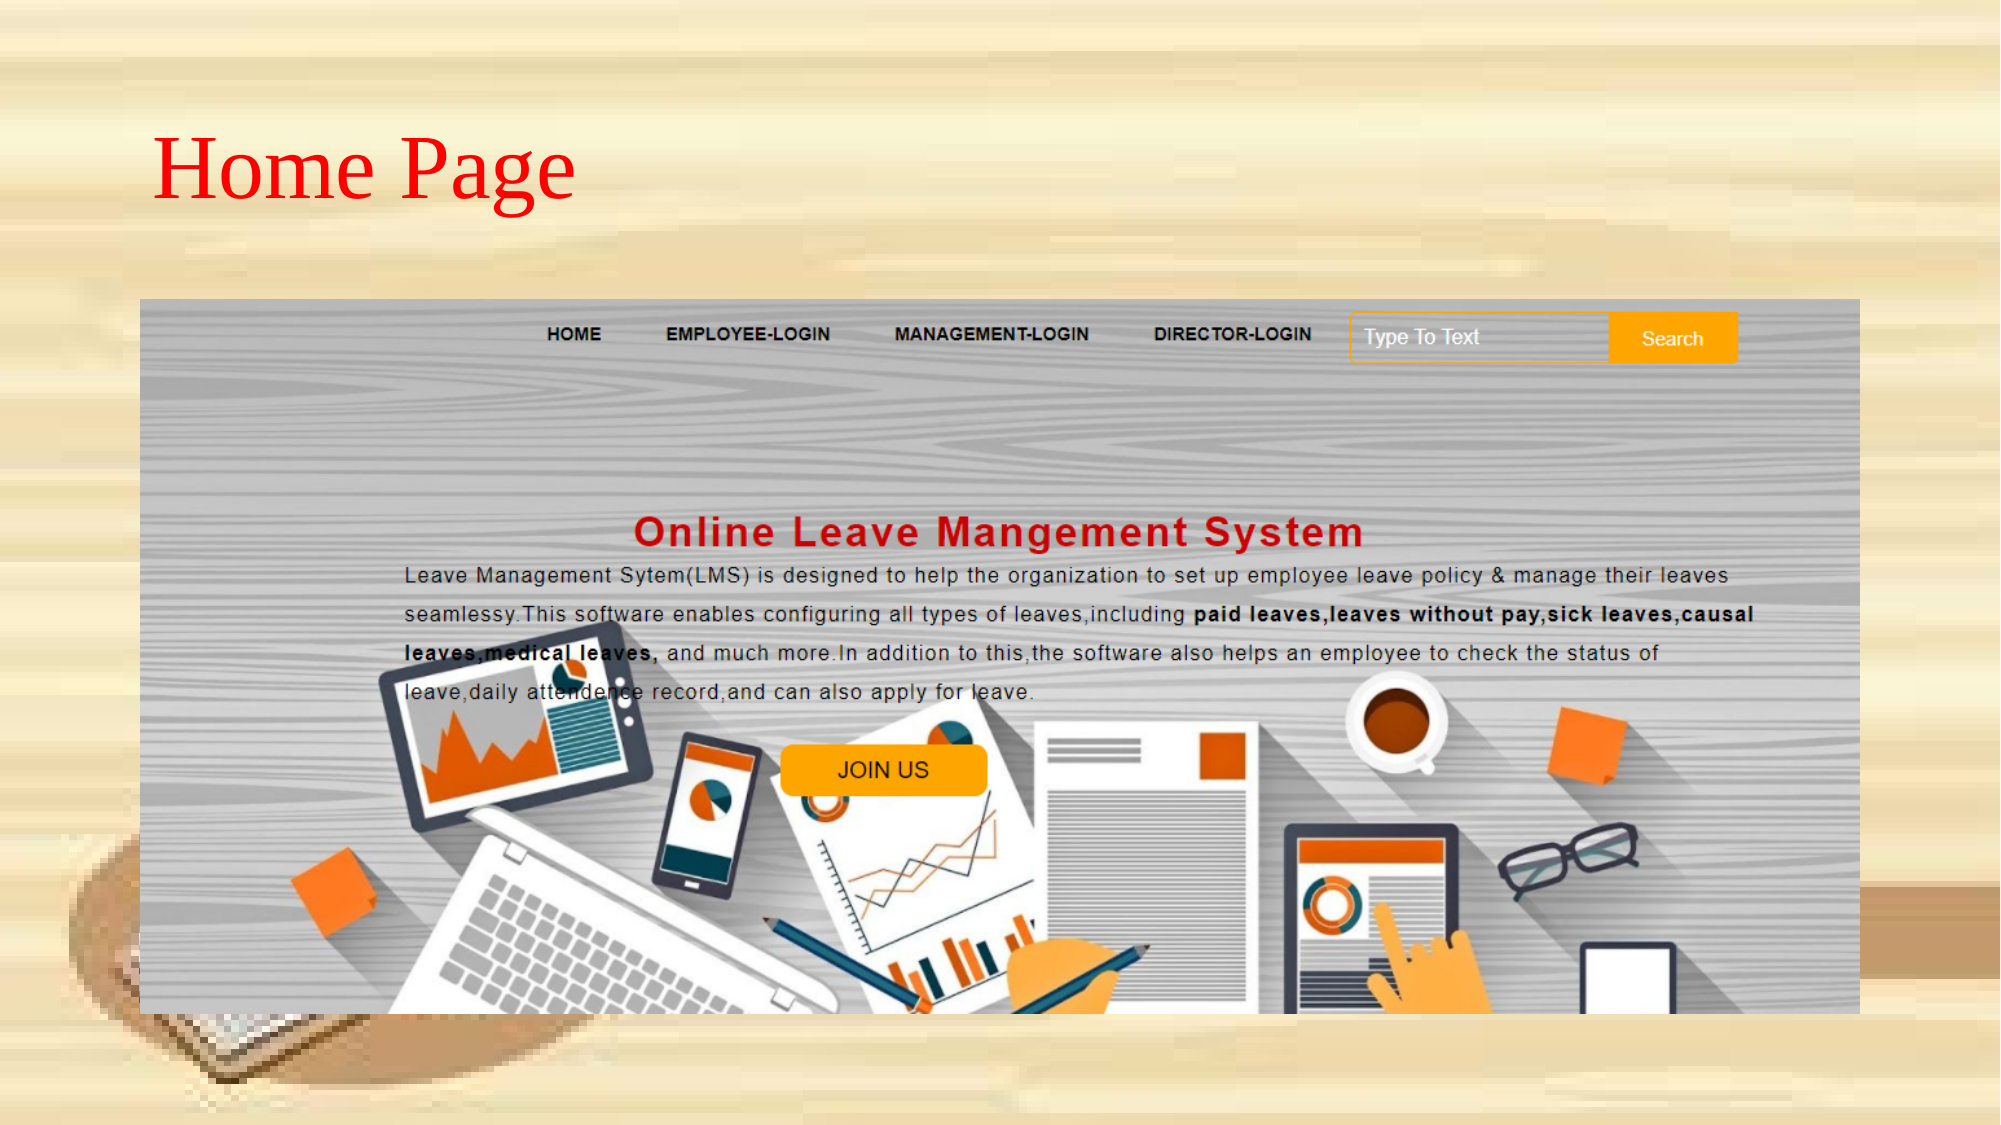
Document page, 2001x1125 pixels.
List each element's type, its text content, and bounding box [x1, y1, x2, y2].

picture [0, 0, 2001, 1125]
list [140, 299, 1860, 1014]
title Home Page [137, 59, 1863, 278]
